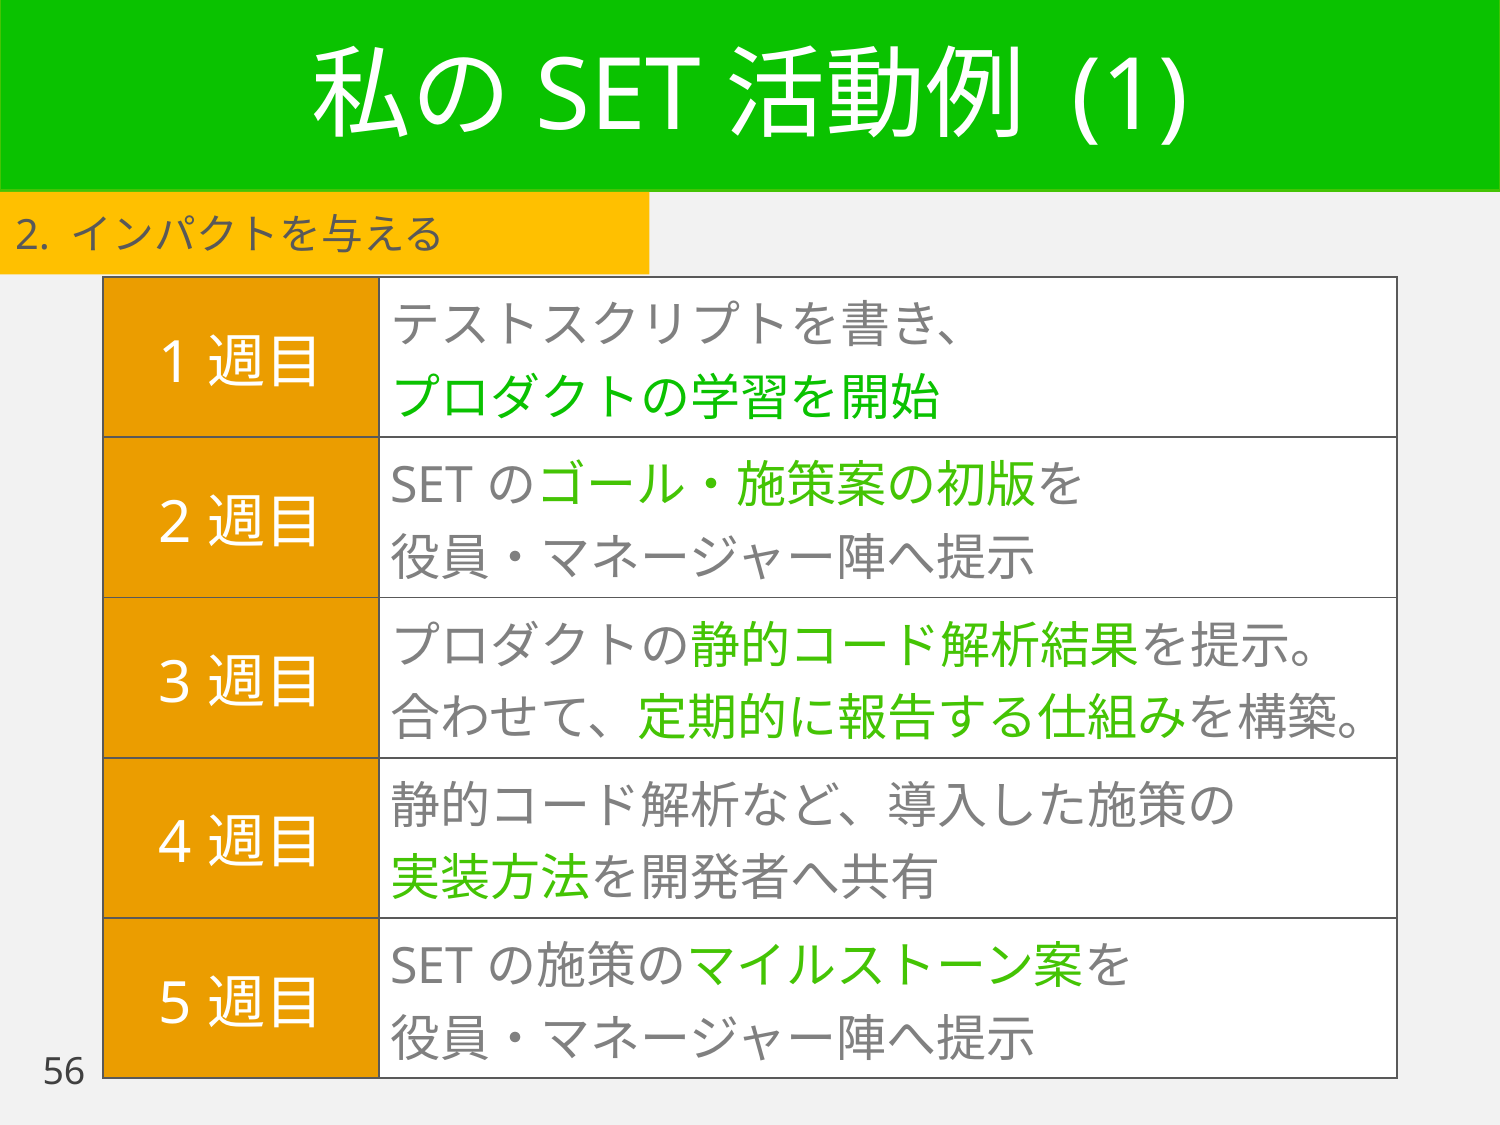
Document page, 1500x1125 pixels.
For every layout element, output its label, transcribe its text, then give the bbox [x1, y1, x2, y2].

table_cell 4週目 [104, 759, 378, 917]
table_cell SETのゴール・施策案の初版を 役員・マネージャー陣へ提示 [380, 438, 1396, 597]
table_cell 静的コード解析など、導入した施策の 実装方法を開発者へ共有 [380, 759, 1396, 917]
table_cell プロダクトの静的コード解析結果を提示。 合わせて、定期的に報告する仕組みを構築。 [380, 598, 1396, 757]
slide_number 56 [27, 1042, 146, 1102]
text_box 2. インパクトを与える [0, 191, 650, 275]
table_header テストスクリプトを書き、 プロダクトの学習を開始 [380, 278, 1396, 436]
table_cell SETの施策のマイルストーン案を 役員・マネージャー陣へ提示 [380, 919, 1396, 1077]
title 私のSET活動例 (1) [0, 53, 1500, 140]
table_cell 3週目 [104, 598, 378, 757]
table_cell 5週目 [104, 919, 378, 1077]
table_header 1週目 [104, 278, 378, 436]
table_cell 2週目 [104, 438, 378, 597]
